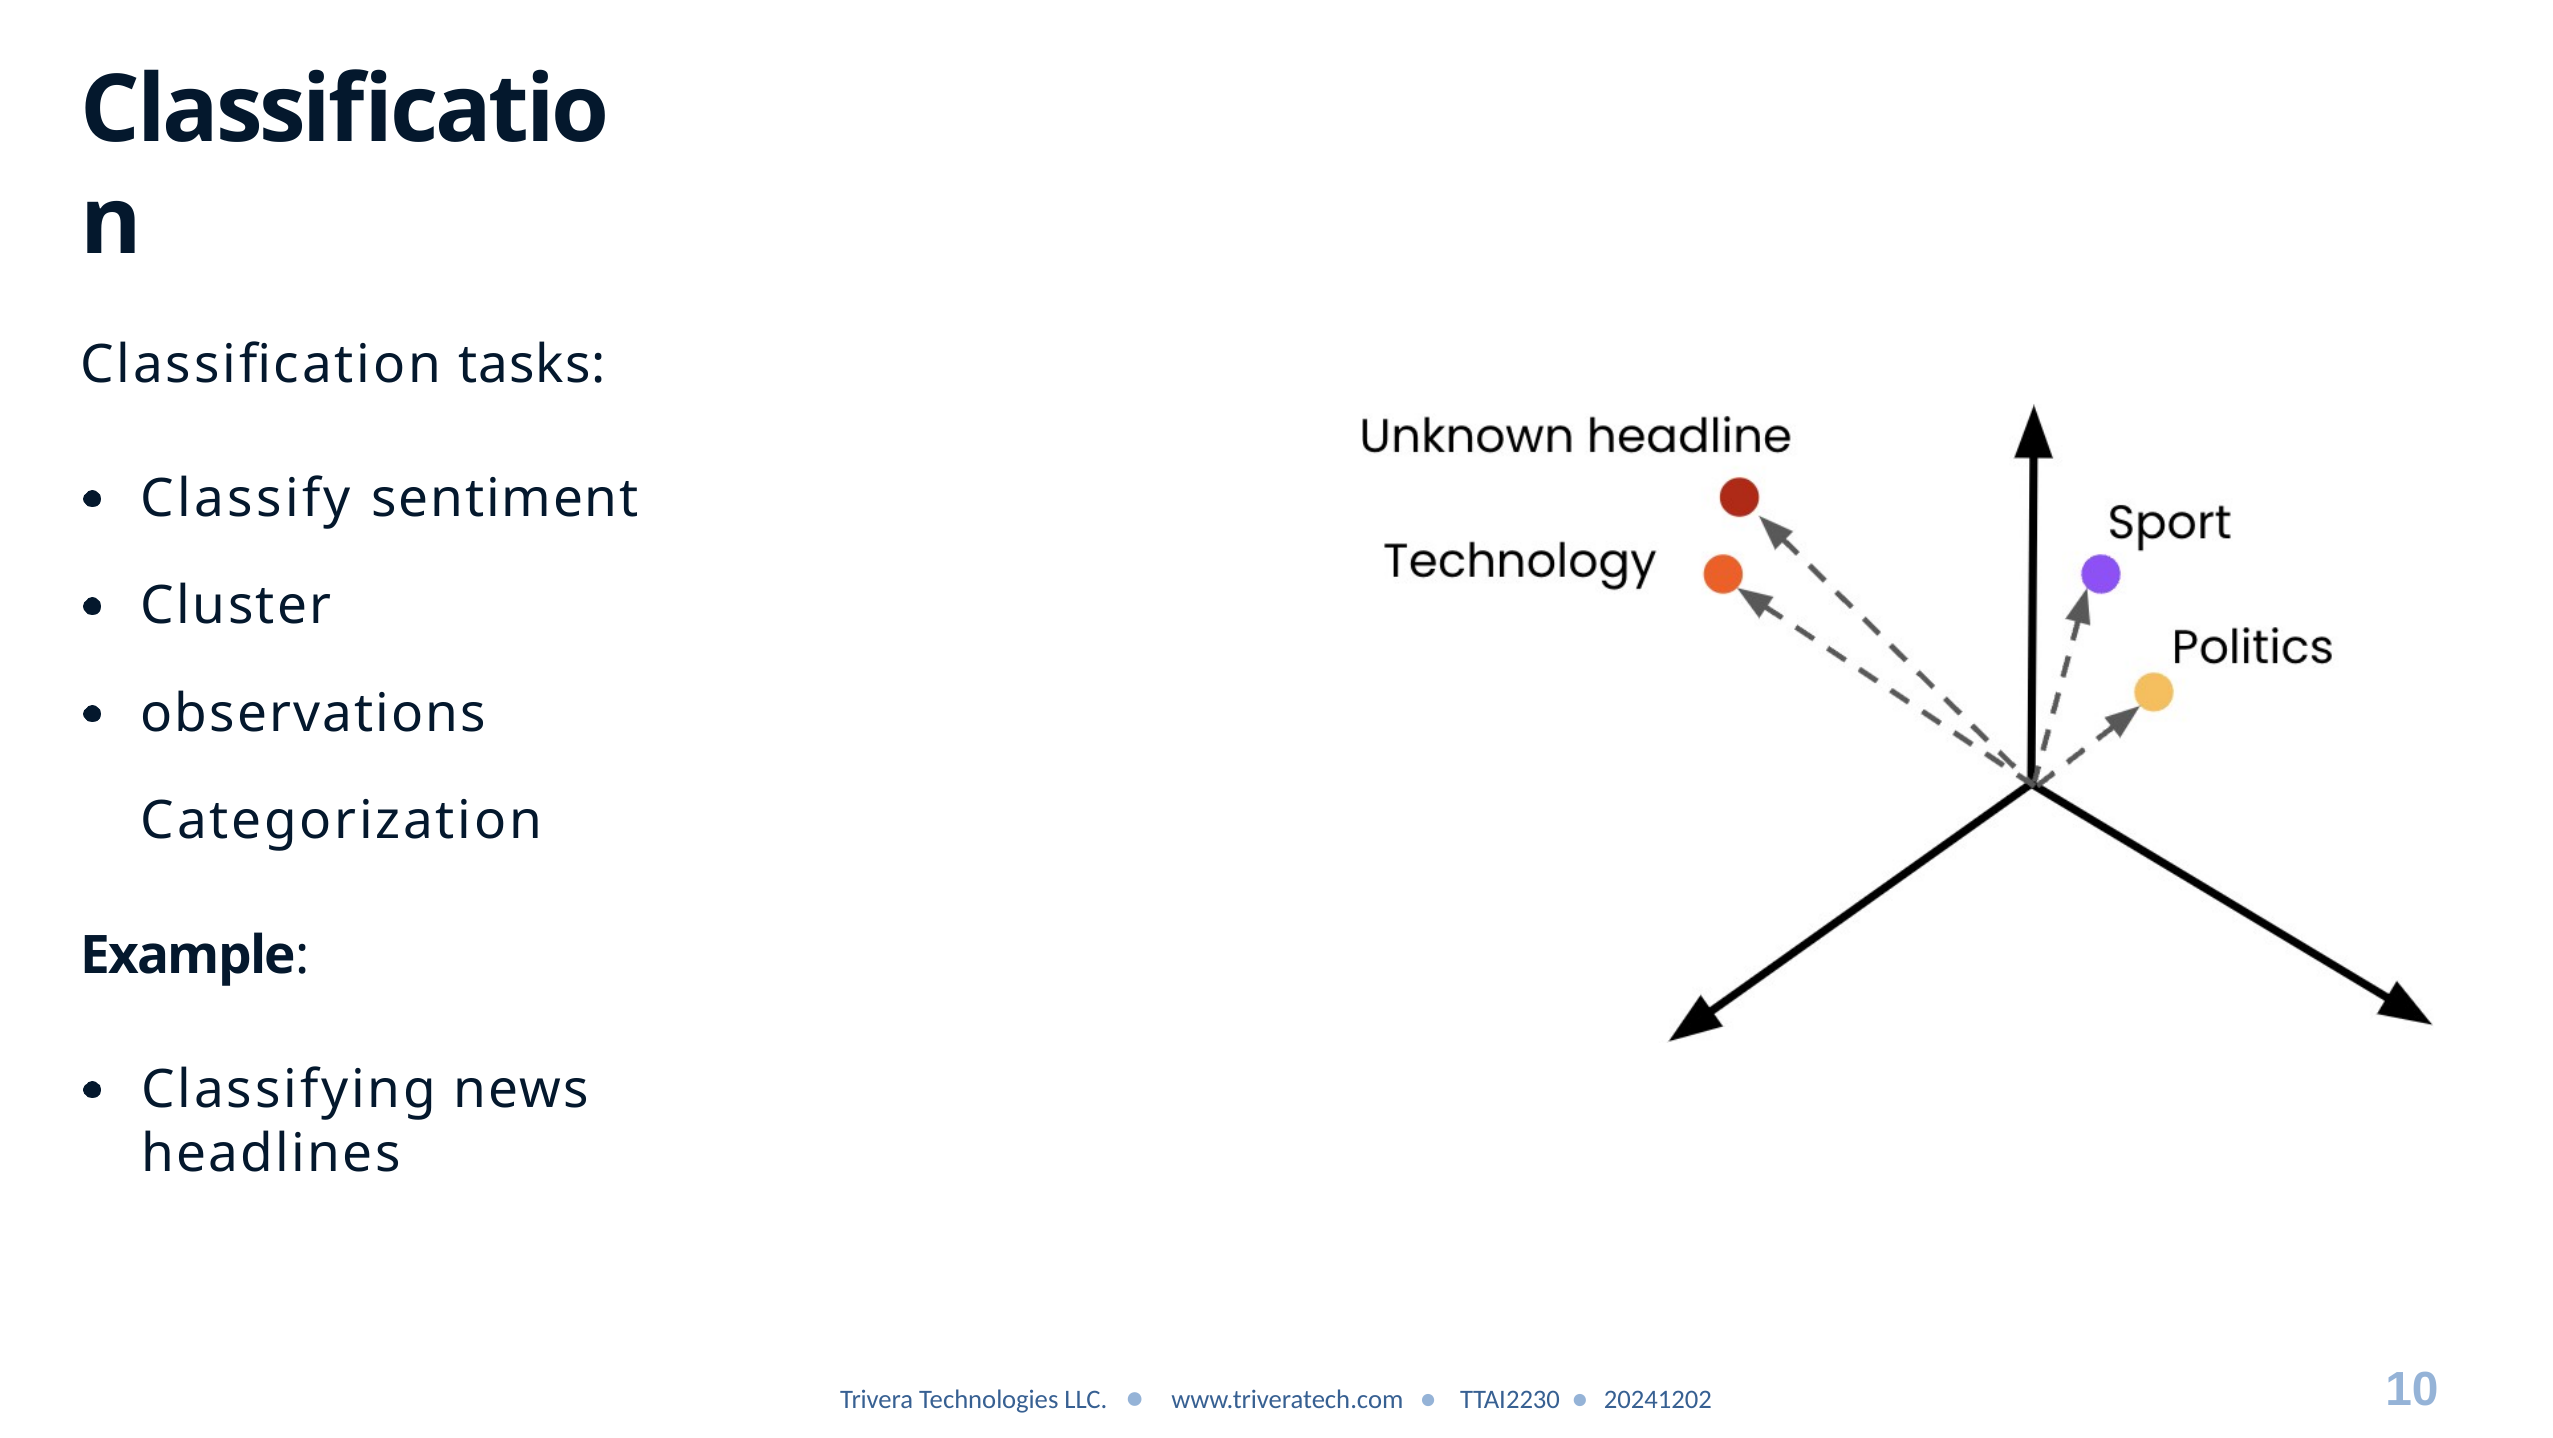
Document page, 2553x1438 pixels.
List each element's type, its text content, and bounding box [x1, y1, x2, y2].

text_box Example: Classifying news headlines [78, 918, 825, 1183]
text_box Classification tasks: Classify sentiment Cluster observations Categorization [78, 326, 659, 849]
picture [83, 489, 101, 508]
picture [83, 704, 101, 723]
picture [83, 1080, 101, 1099]
title Classification [78, 44, 668, 288]
picture [83, 597, 101, 615]
picture [1362, 403, 2434, 1043]
